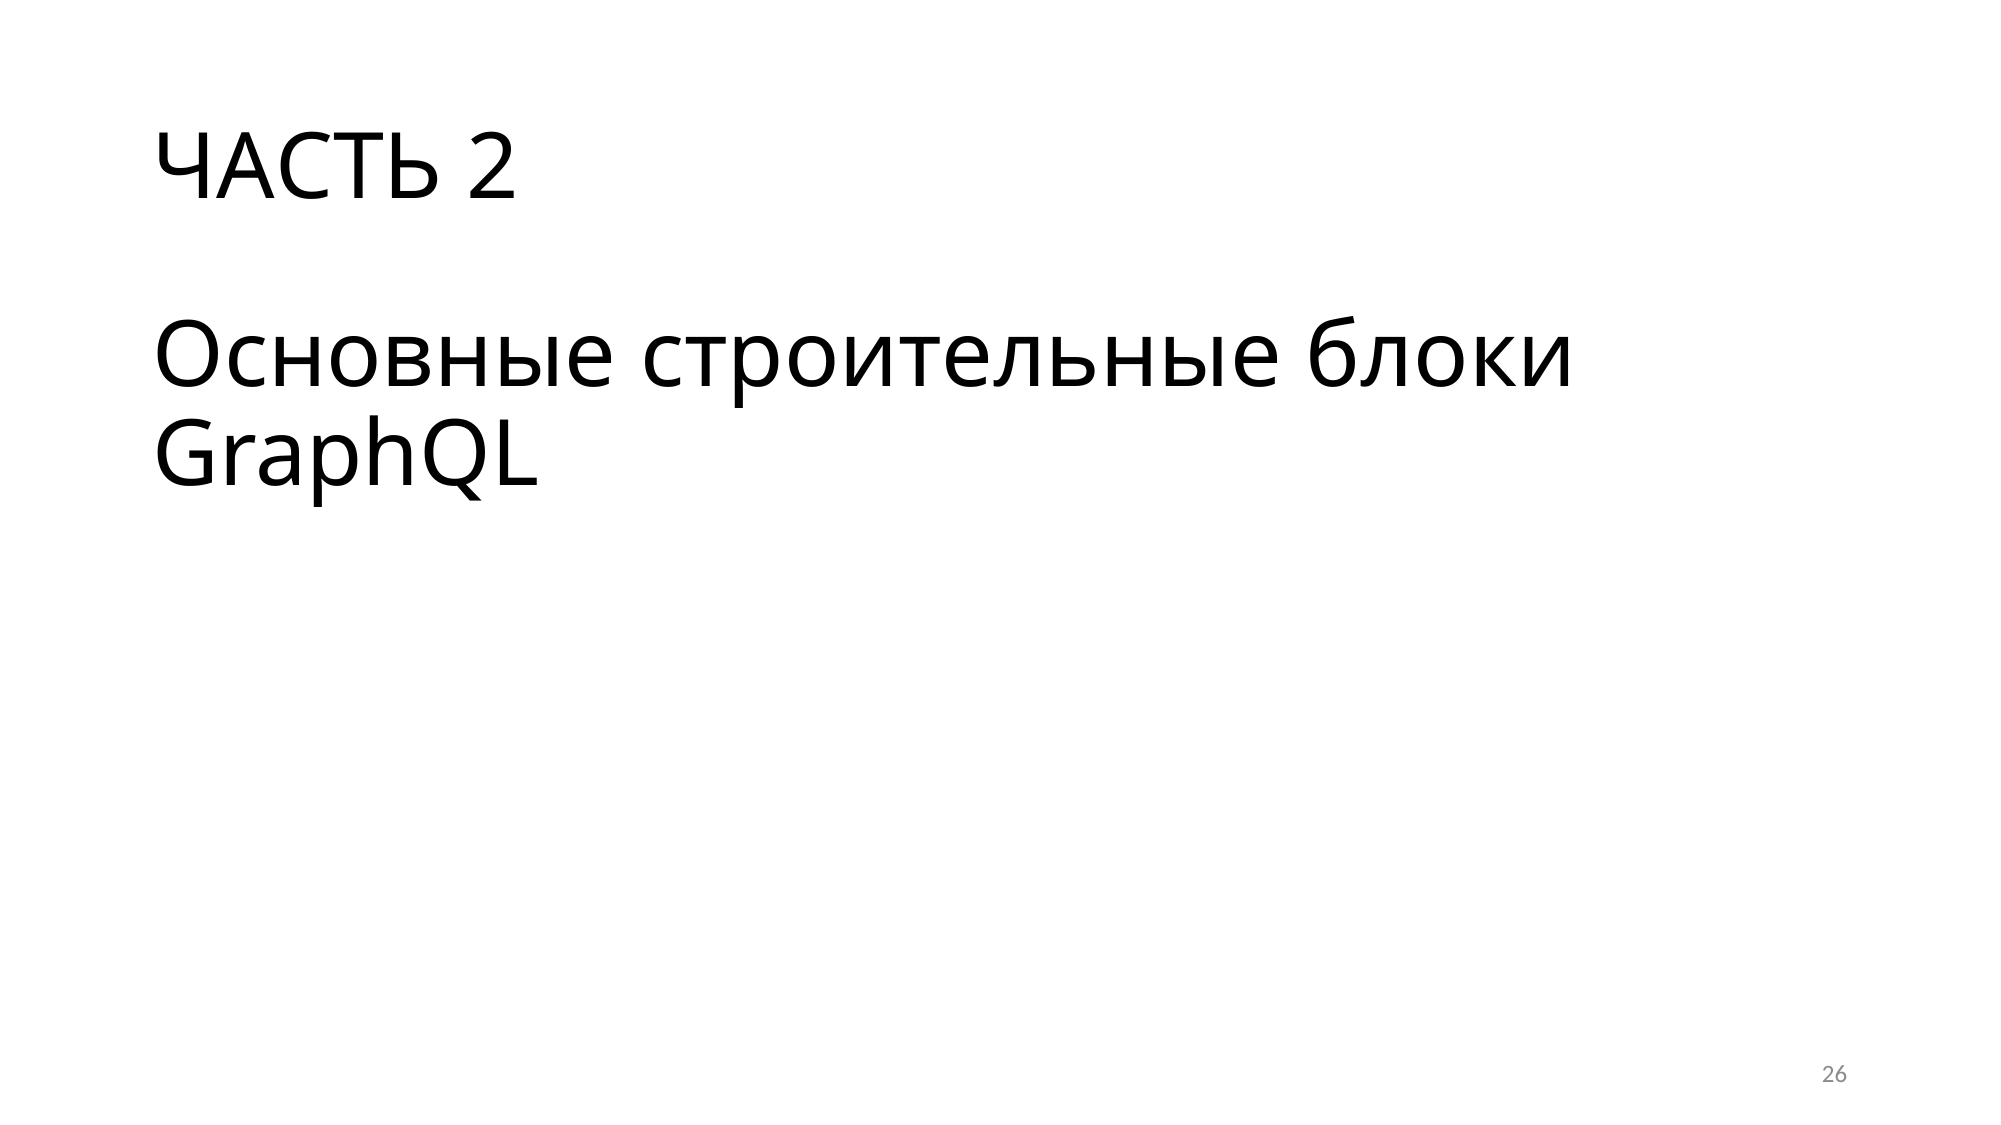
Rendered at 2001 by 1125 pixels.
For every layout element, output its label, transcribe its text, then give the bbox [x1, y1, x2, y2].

slide_number 26 [1412, 1042, 1863, 1103]
title ЧАСТЬ 2 [137, 59, 1863, 278]
list Основные строительные блоки GraphQL [137, 299, 1863, 1014]
